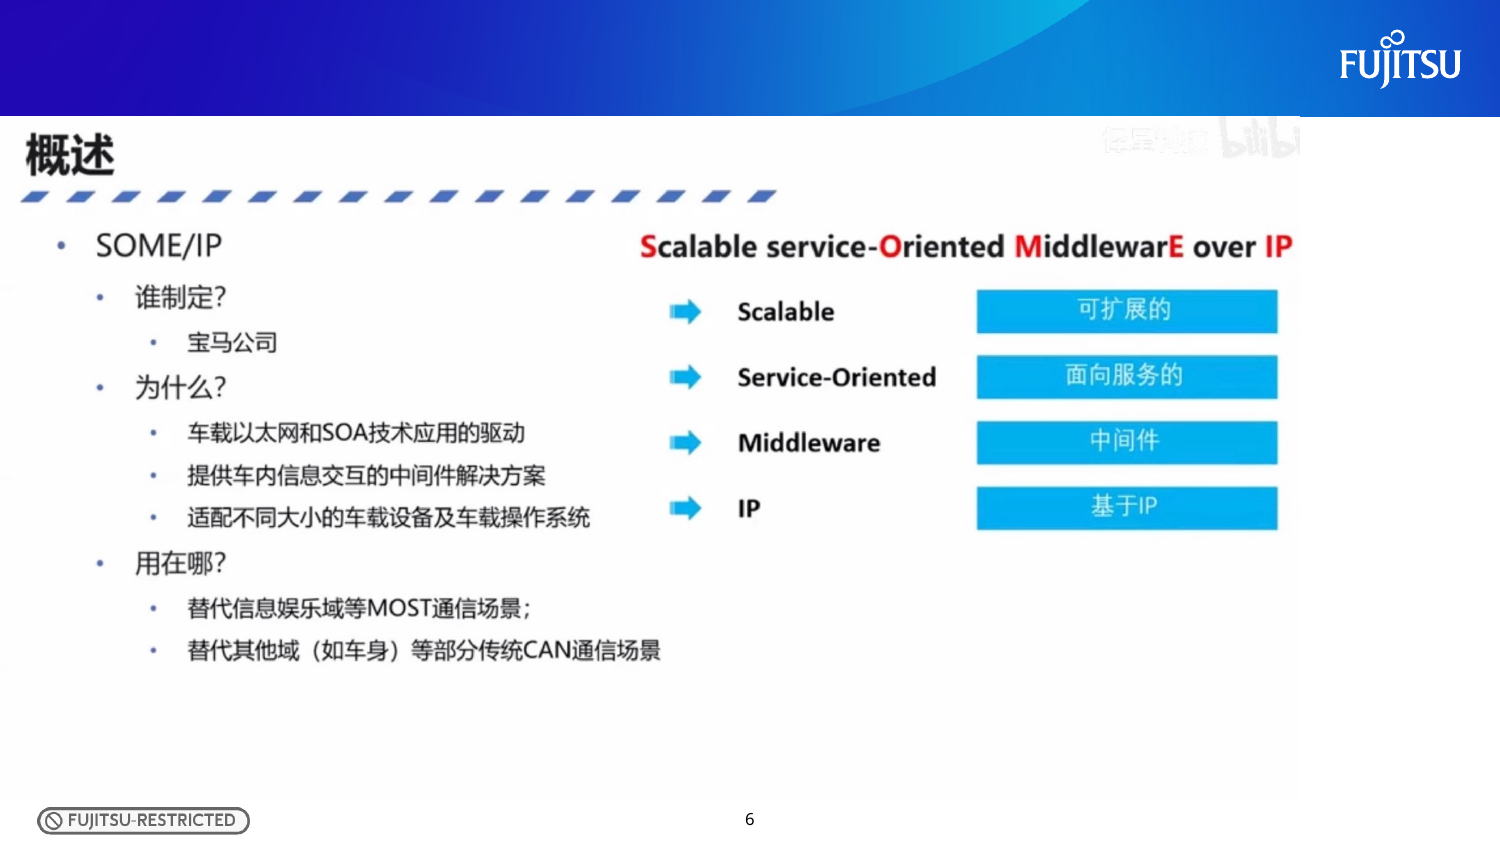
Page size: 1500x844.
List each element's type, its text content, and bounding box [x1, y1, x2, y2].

picture [0, 0, 1300, 798]
slide_number 6 [705, 810, 795, 831]
picture [37, 807, 250, 835]
